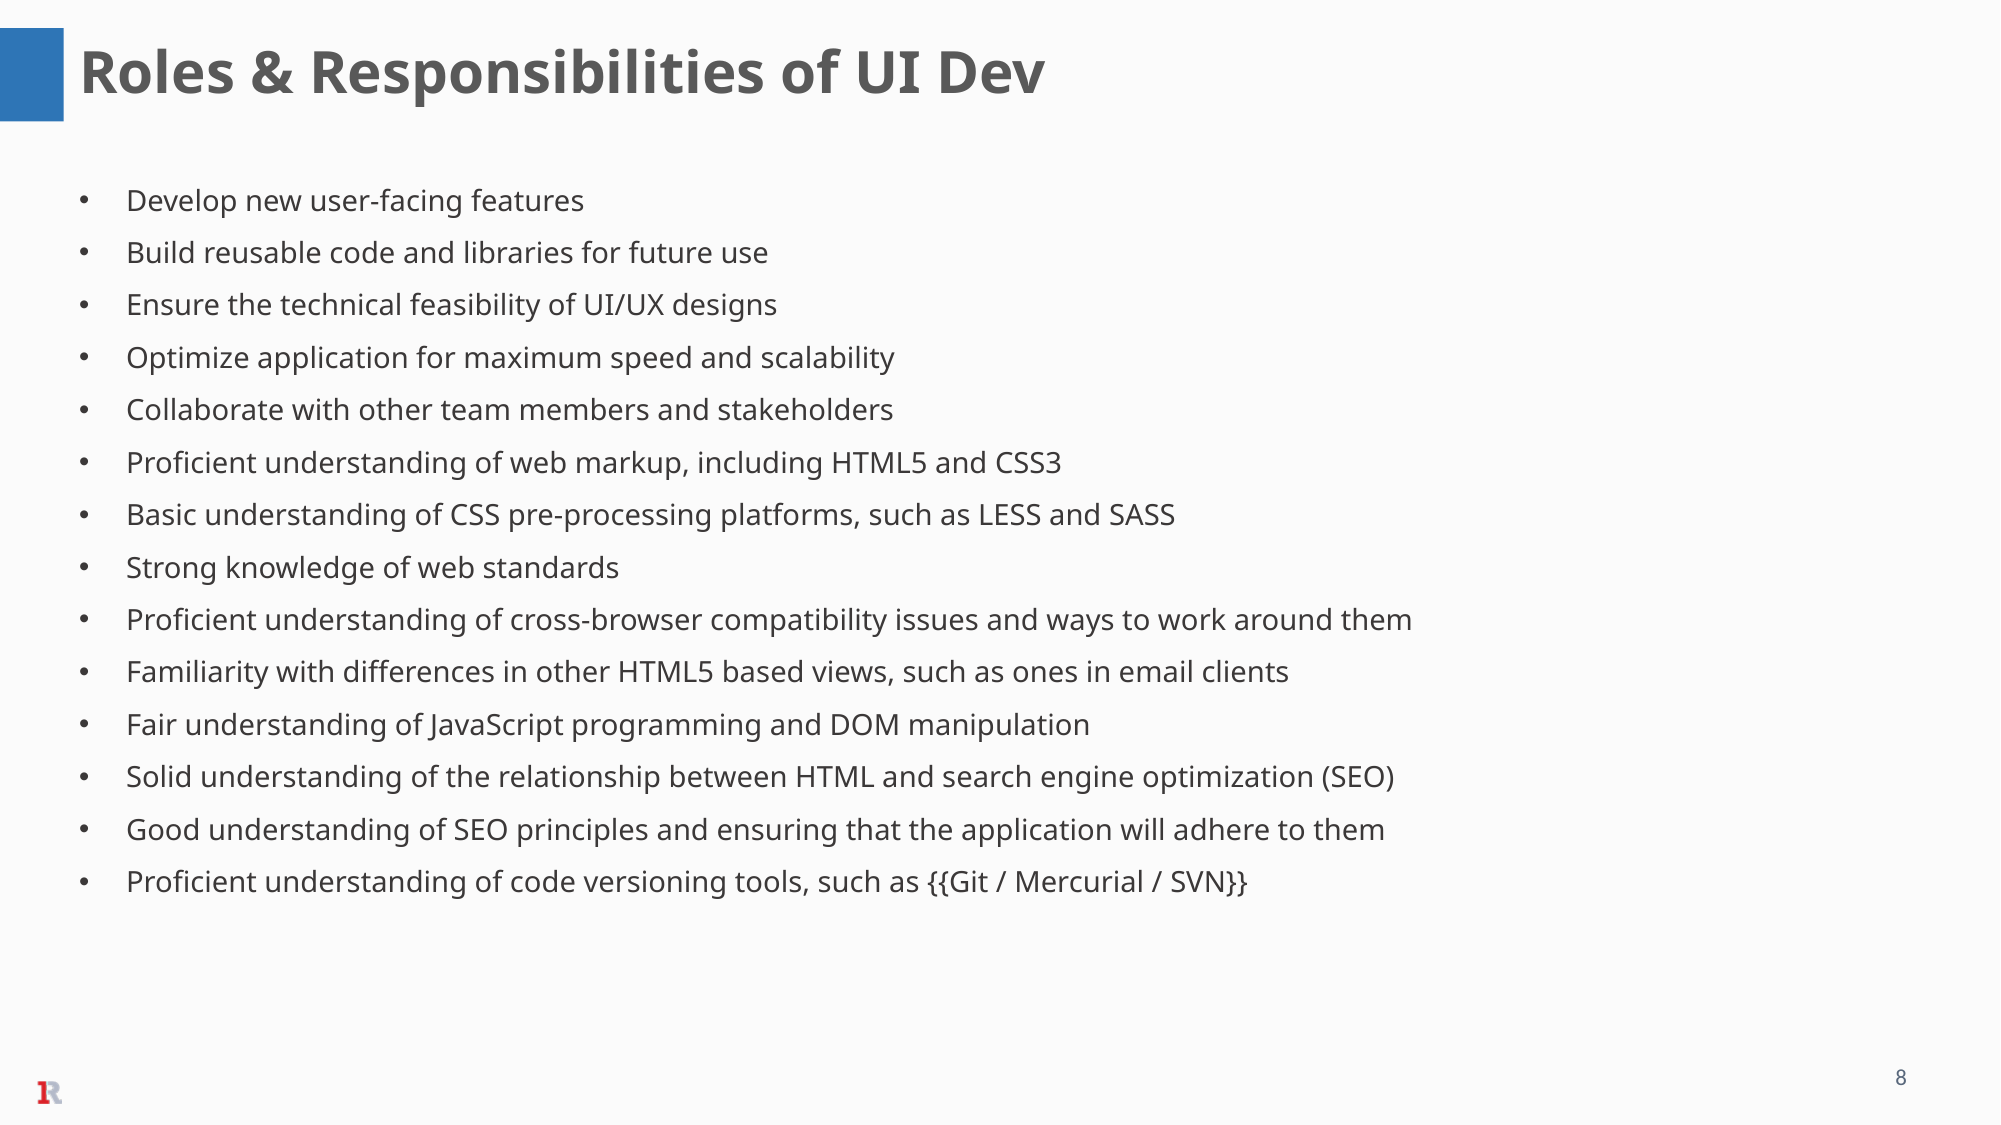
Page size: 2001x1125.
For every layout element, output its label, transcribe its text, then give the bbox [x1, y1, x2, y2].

list Roles & Responsibilities of UI Dev [64, 35, 2000, 118]
text_box Develop new user-facing features Build reusable code and libraries for future use Ensure the technical feasibility of UI/UX designs Optimize application for maximum speed and scalability Collaborate with other team members and stakeholders Proficient understanding of web markup, including HTML5 and CSS3 Basic understanding of CSS pre-processing platforms, such as LESS and SASS Strong knowledge of web standards Proficient understanding of cross-browser compatibility issues and ways to work around them Familiarity with differences in other HTML5 based views, such as ones in email clients Fair understanding of JavaScript programming and DOM manipulation Solid understanding of the relationship between HTML and search engine optimization (SEO) Good understanding of SEO principles and ensuring that the application will adhere to them Proficient understanding of code versioning tools, such as {{Git / Mercurial / SVN}} [64, 156, 1899, 906]
picture [26, 1081, 62, 1104]
